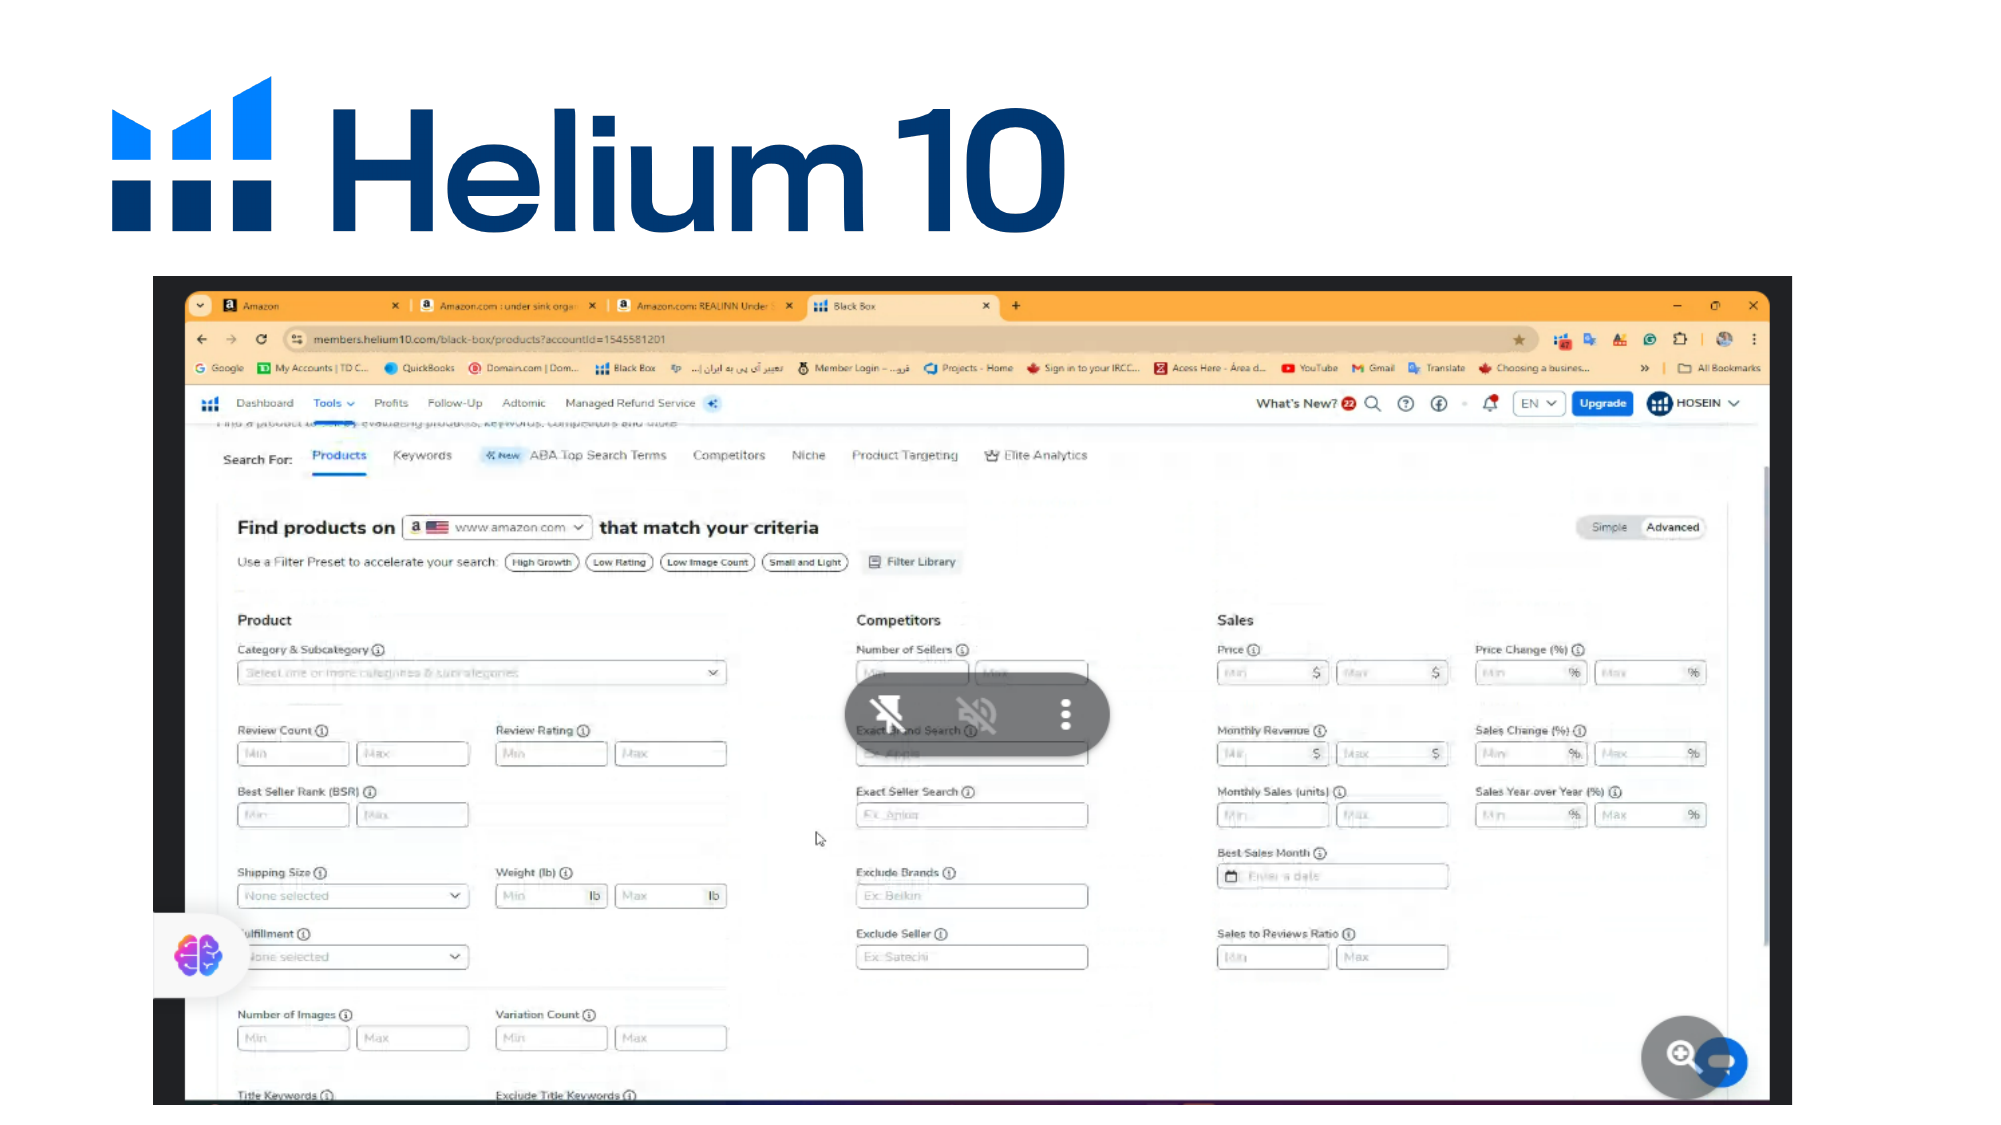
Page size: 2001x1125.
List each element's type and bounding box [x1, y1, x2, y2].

picture [110, 75, 1065, 233]
picture [152, 276, 1793, 1105]
